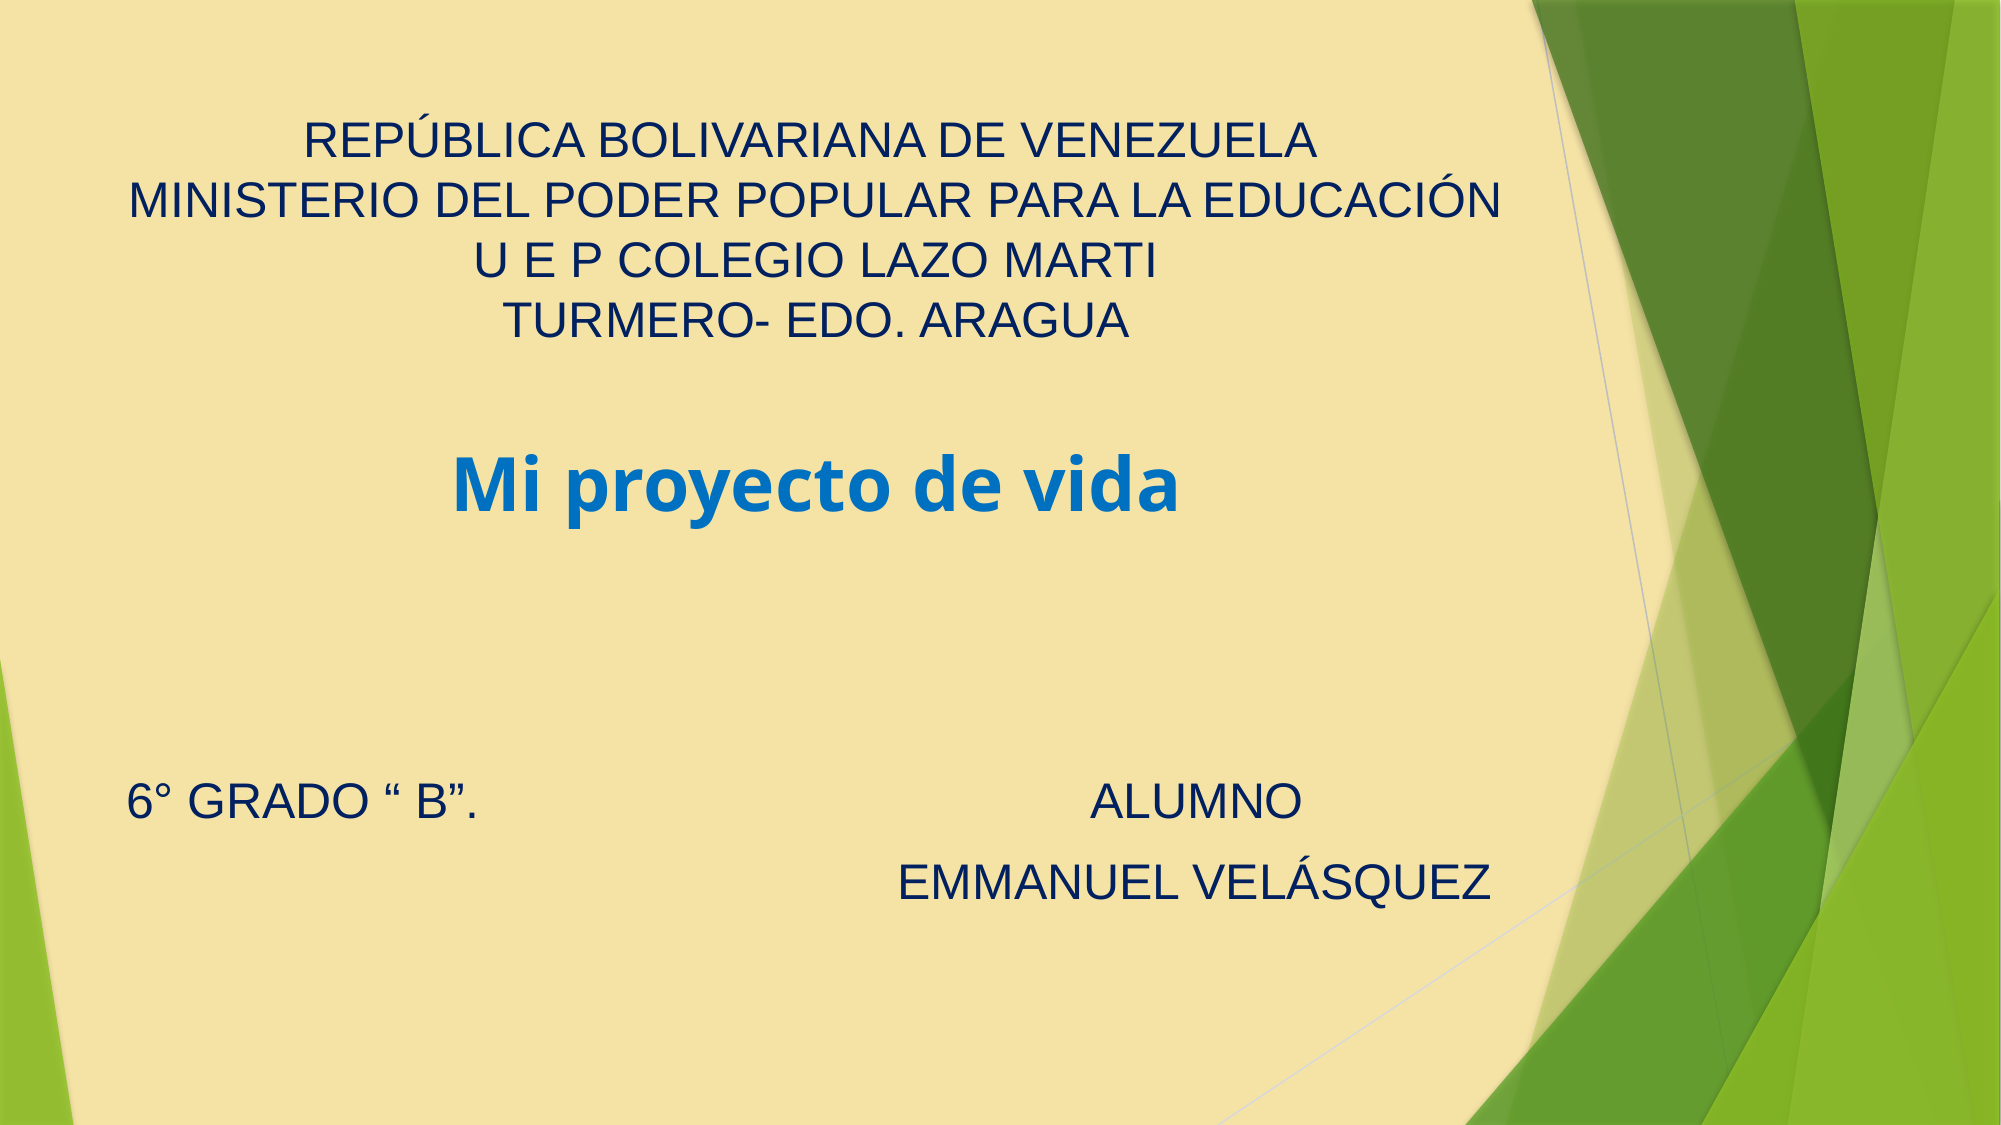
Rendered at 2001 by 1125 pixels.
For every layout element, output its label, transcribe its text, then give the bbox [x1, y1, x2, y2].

title REPÚBLICA BOLIVARIANA DE VENEZUELA MINISTERIO DEL PODER POPULAR PARA LA EDUCACIÓN U E P COLEGIO LAZO MARTI TURMERO- EDO. ARAGUA [111, 99, 1522, 317]
list Mi proyecto de vida 6° GRADO “ B”. ALUMNO EMMANUEL VELÁSQUEZ [111, 354, 1522, 992]
